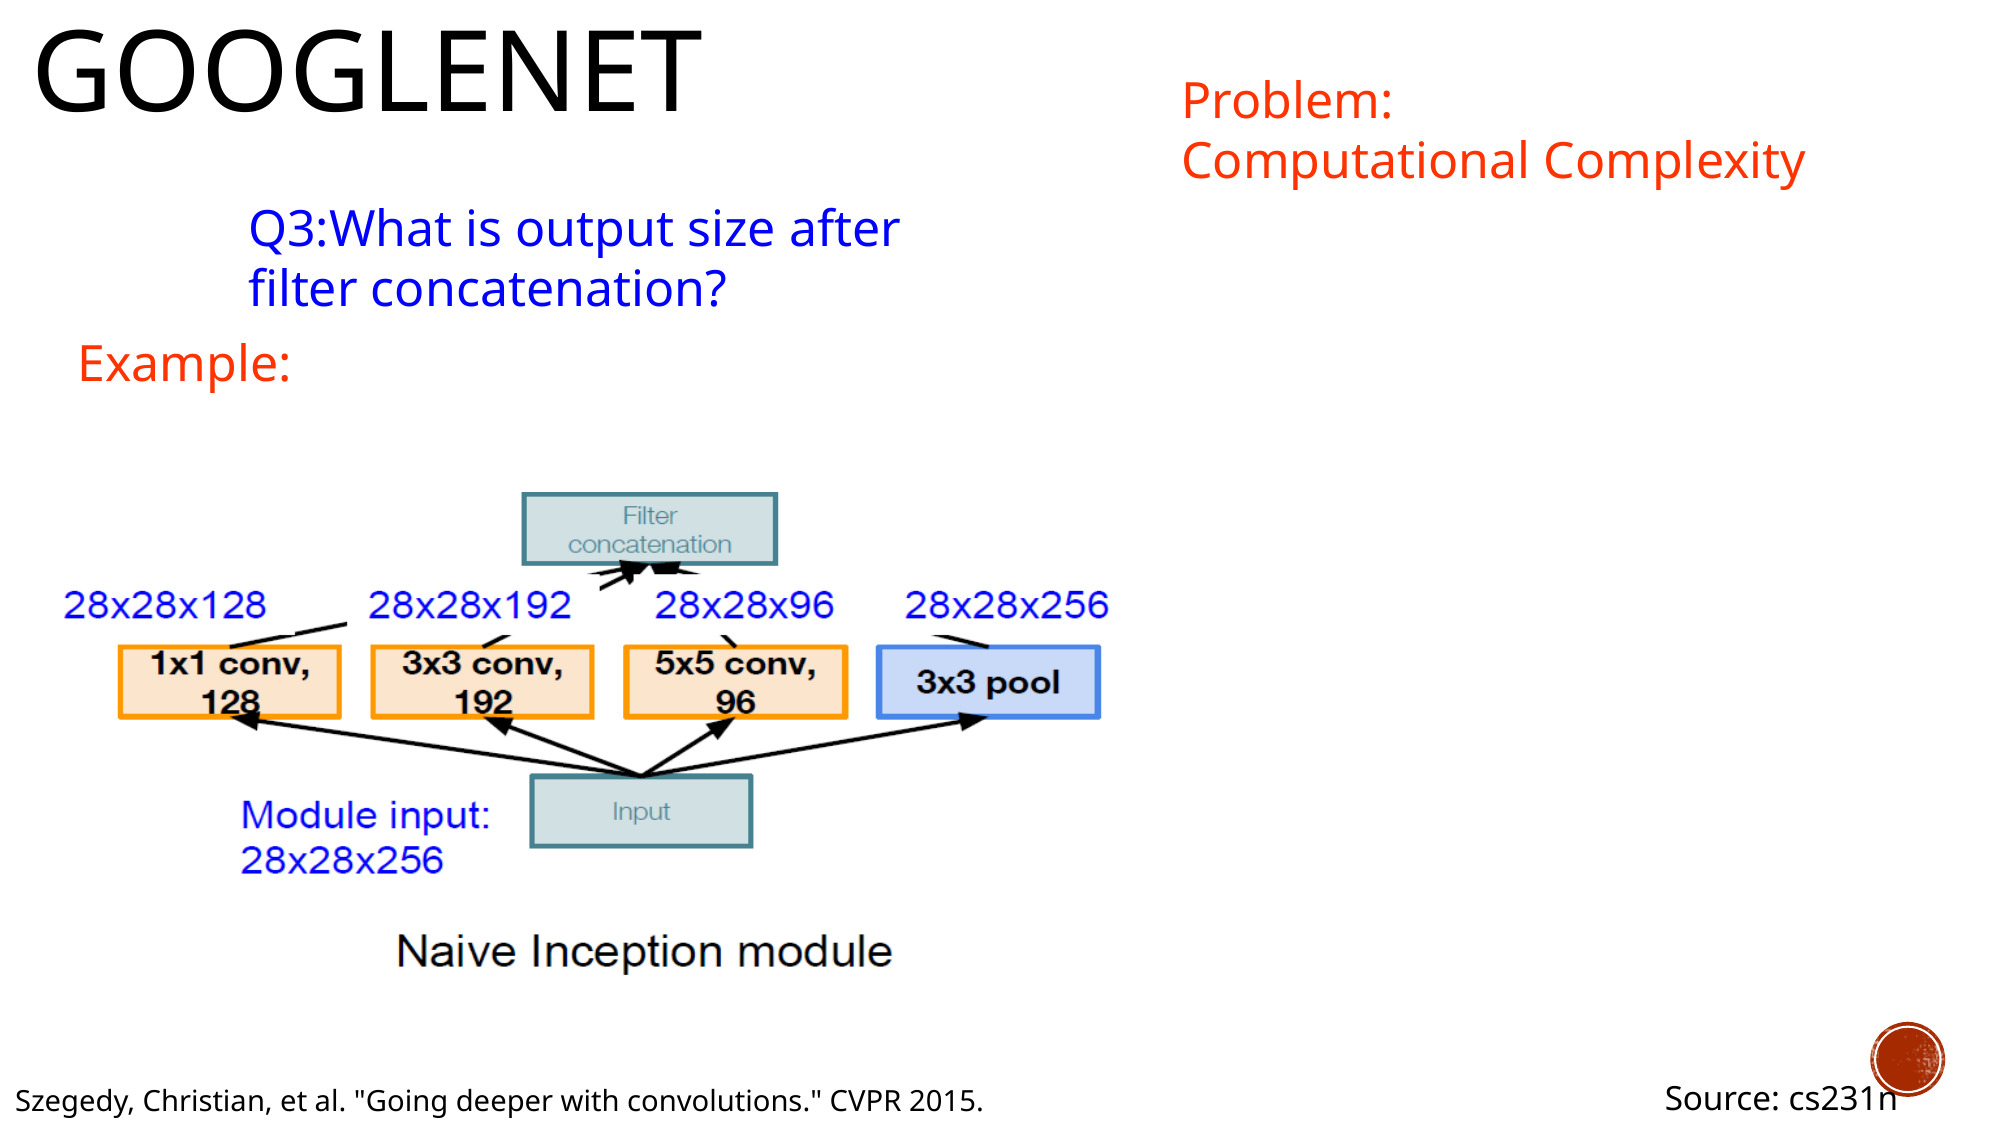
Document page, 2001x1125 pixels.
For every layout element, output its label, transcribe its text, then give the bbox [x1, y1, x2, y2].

text_box Source: cs231n [1650, 1069, 1914, 1125]
text_box Example: [62, 324, 896, 399]
text_box Q3:What is output size after filter concatenation? [233, 188, 1817, 324]
picture [62, 492, 1113, 981]
title GoogLeNet [16, 0, 1950, 150]
text_box Szegedy, Christian, et al. "Going deeper with convolutions." CVPR 2015. [0, 1074, 1650, 1125]
text_box Problem: Computational Complexity [1166, 61, 2000, 197]
